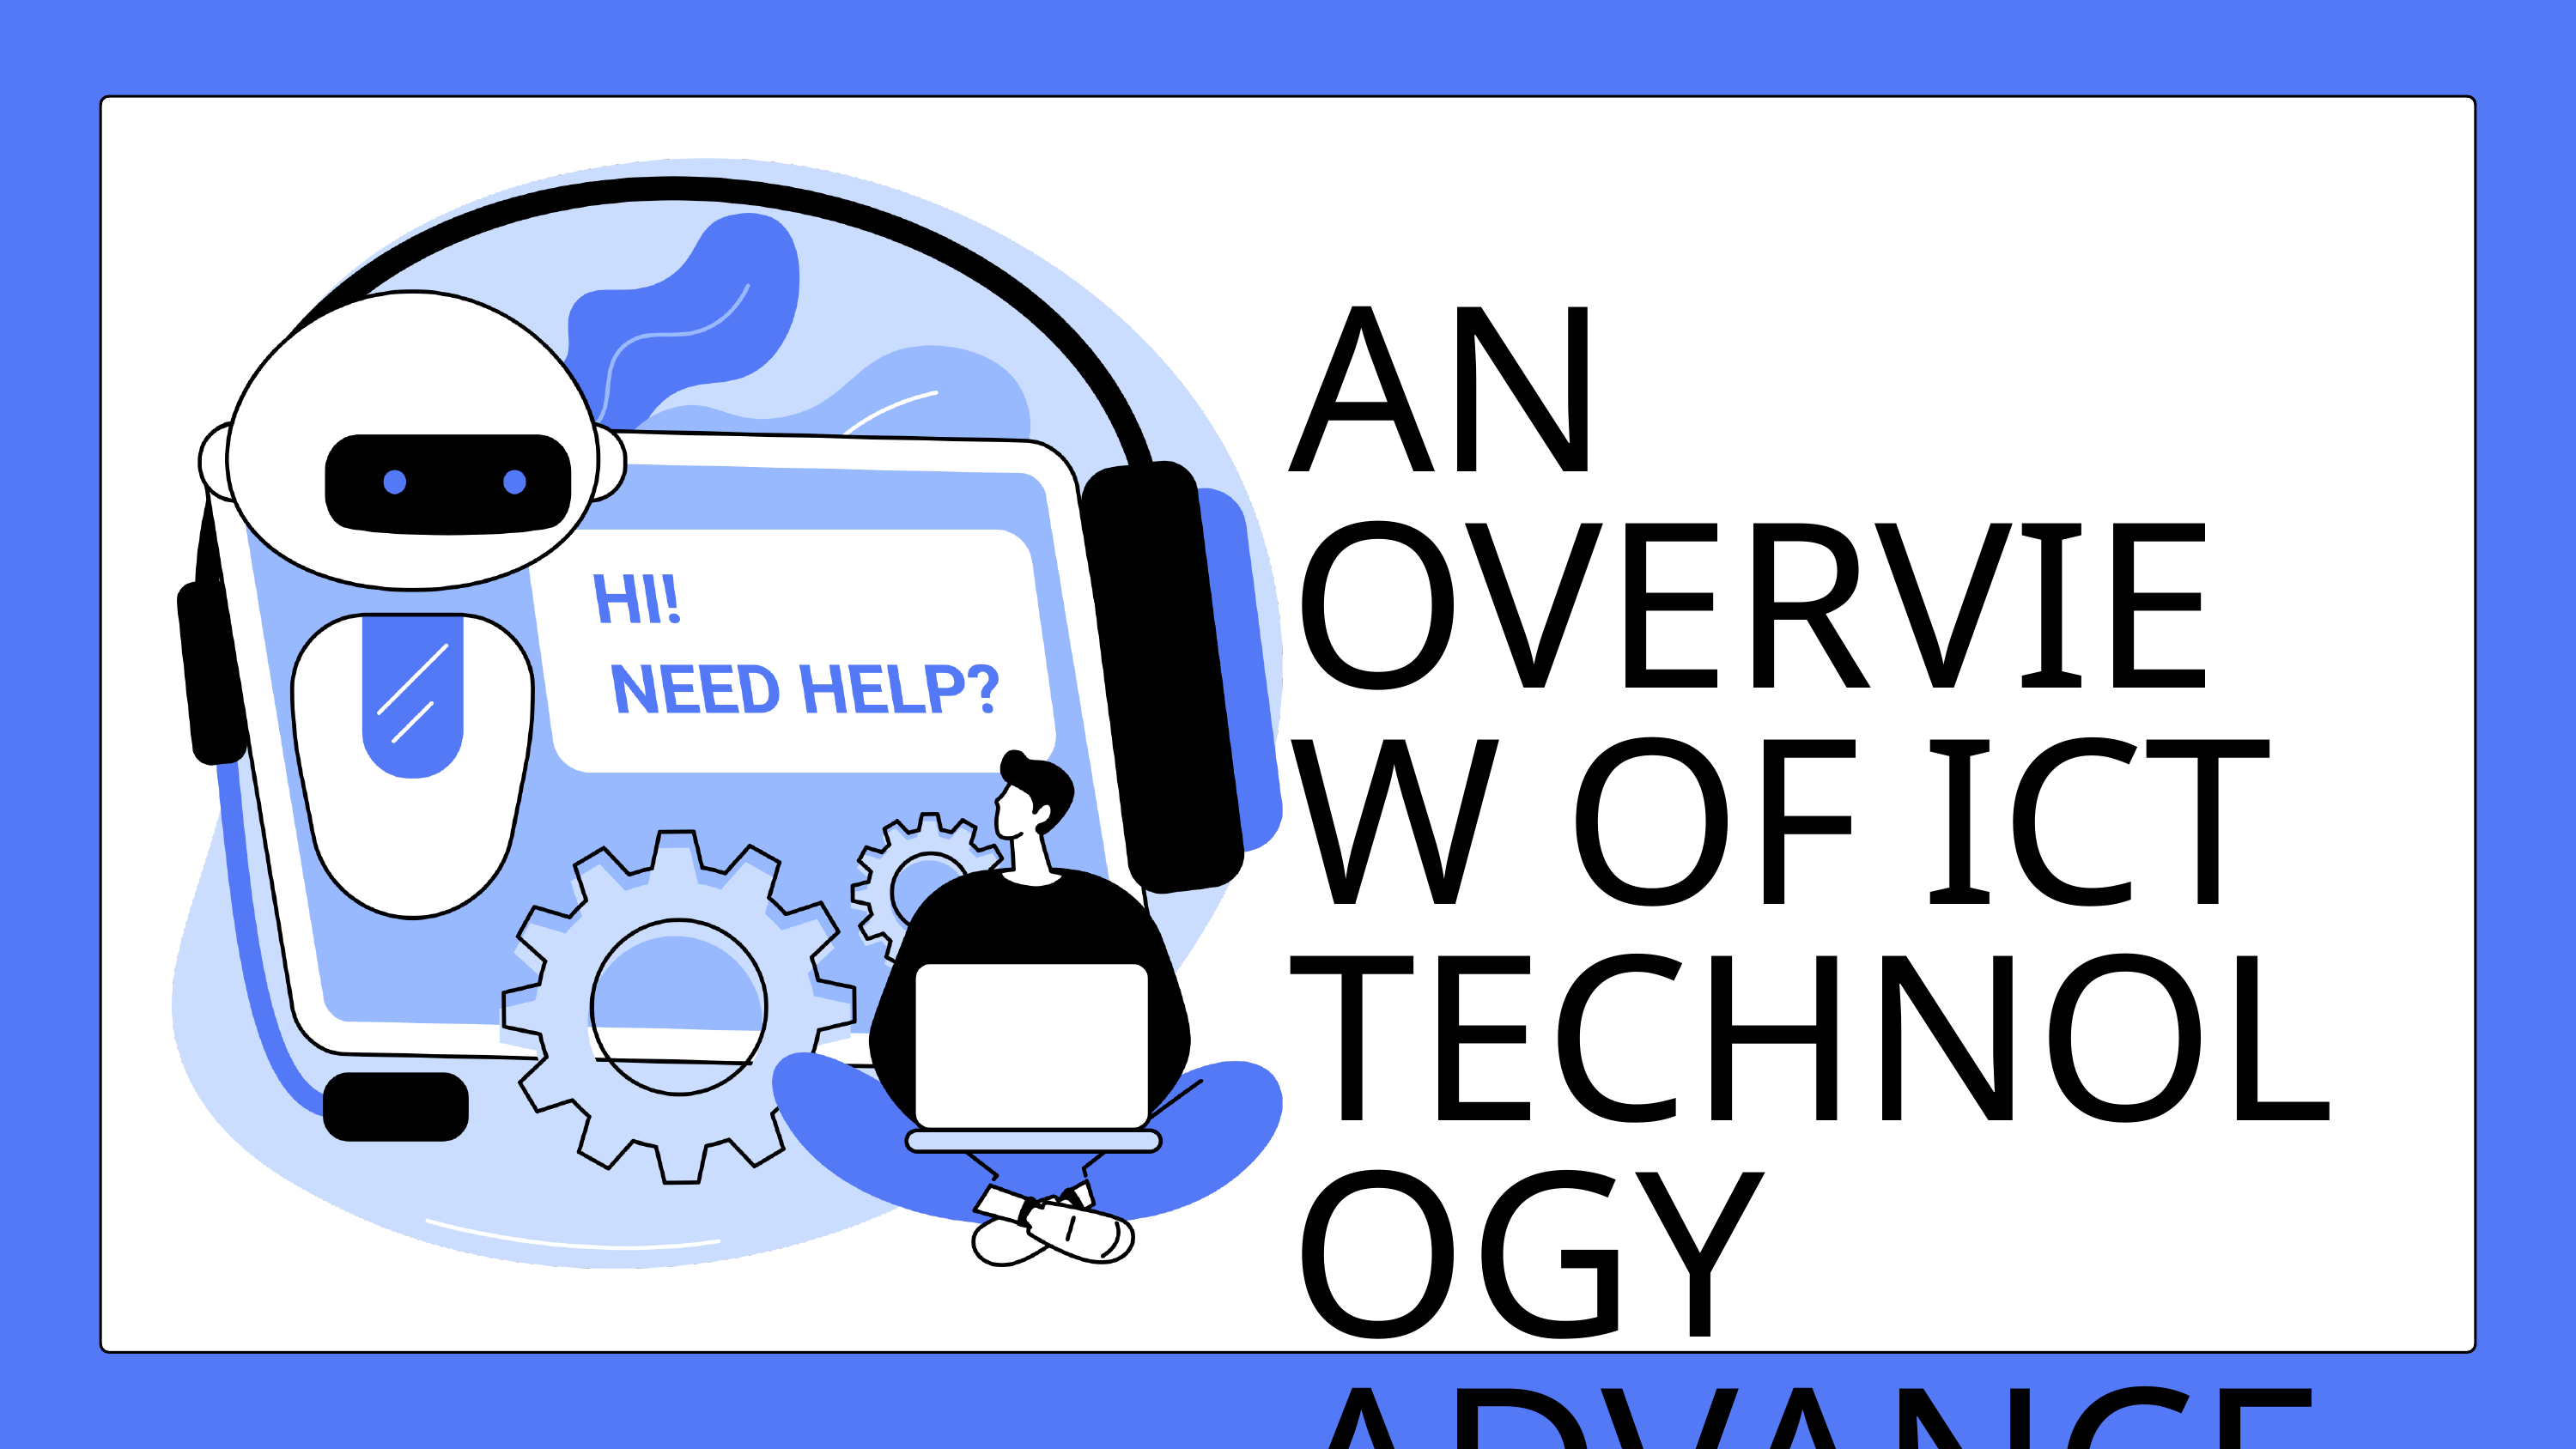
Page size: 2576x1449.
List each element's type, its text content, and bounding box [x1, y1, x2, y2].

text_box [100, 95, 2476, 1353]
text_box AN OVERVIEW OF ICT TECHNOLOGY ADVANCEMENT [1287, 1359, 2362, 1449]
